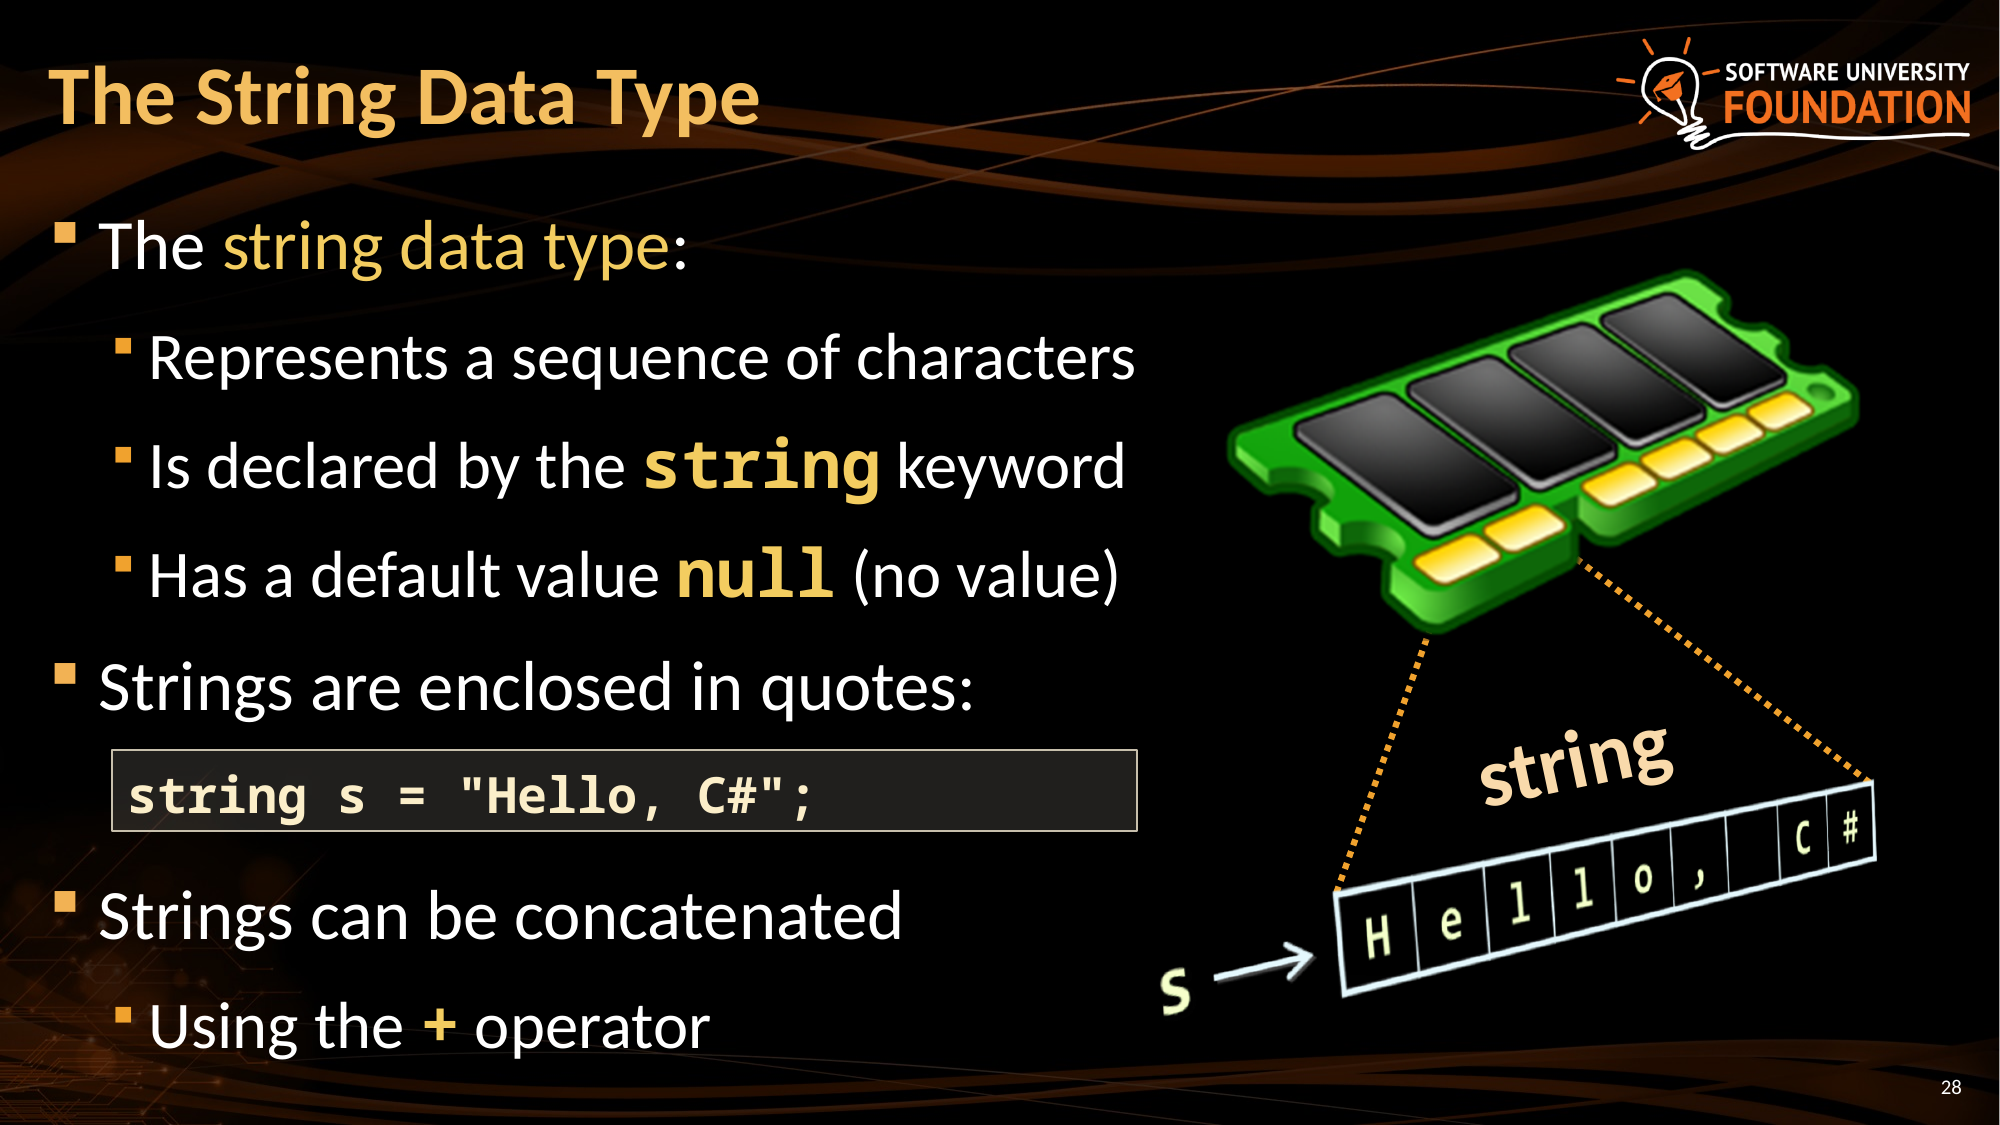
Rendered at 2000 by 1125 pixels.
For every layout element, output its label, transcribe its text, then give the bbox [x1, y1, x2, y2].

text_box string s = "Hello, C#"; [112, 750, 1138, 831]
title The String Data Type [30, 6, 1602, 189]
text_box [1149, 262, 1882, 1027]
list The string data type: Represents a sequence of characters Is declared by the string keyword Has a default value null (no value) Strings are enclosed in quotes: Strings can be concatenated Using the + operator [31, 188, 1968, 1103]
picture [0, 0, 2000, 1125]
